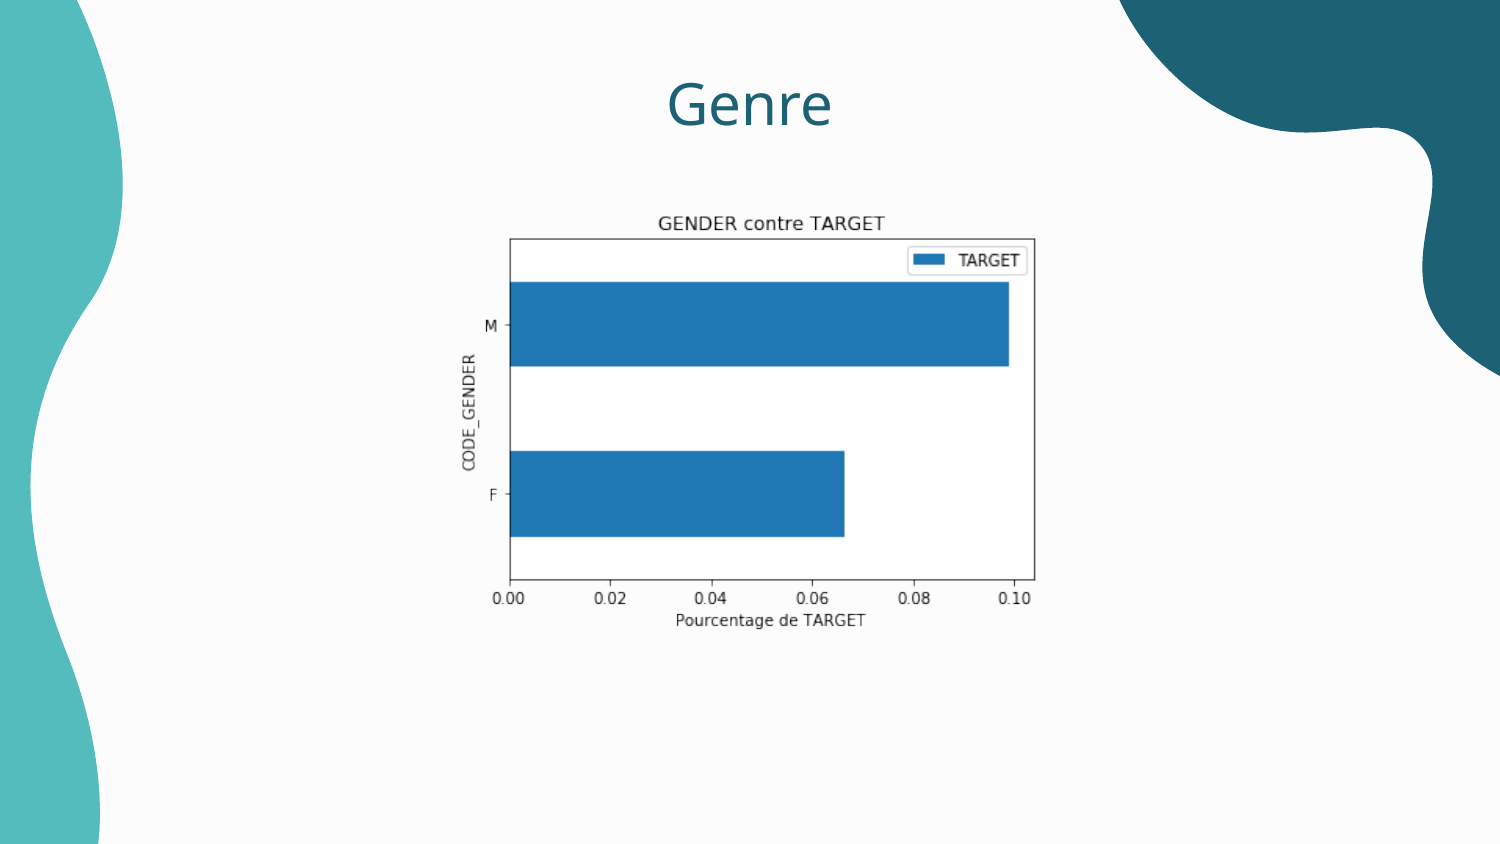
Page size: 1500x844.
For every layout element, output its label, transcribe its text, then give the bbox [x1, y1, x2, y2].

title Genre [320, 52, 1180, 146]
picture [450, 204, 1050, 640]
